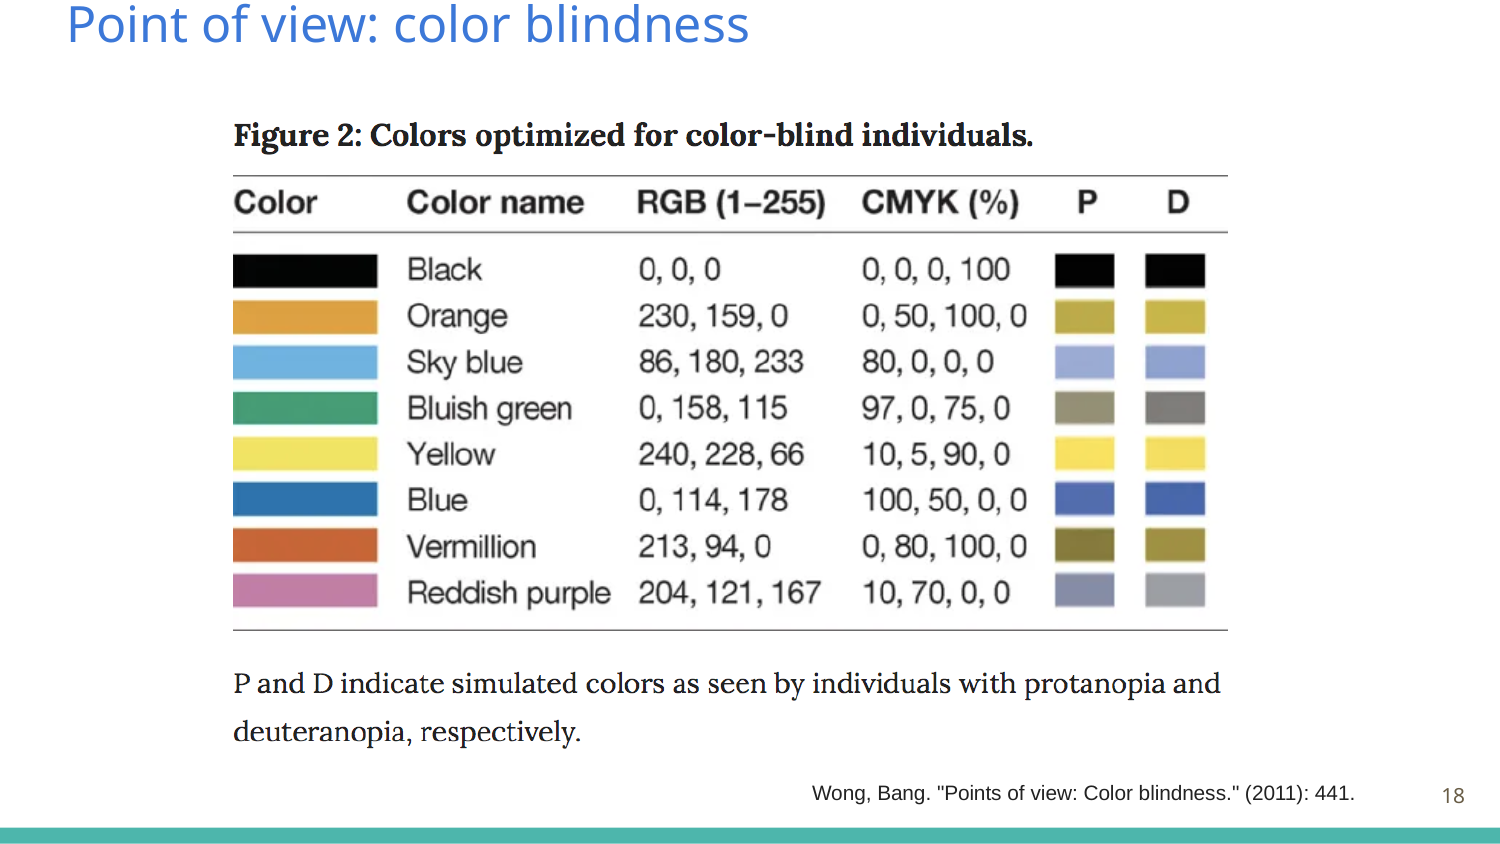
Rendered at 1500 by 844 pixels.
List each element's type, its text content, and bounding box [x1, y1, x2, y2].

title Point of view: color blindness [51, 0, 1449, 103]
picture [221, 102, 1228, 771]
slide_number ‹#› [1413, 764, 1480, 830]
text_box Wong, Bang. "Points of view: Color blindness." (2011): 441. [797, 764, 1413, 830]
